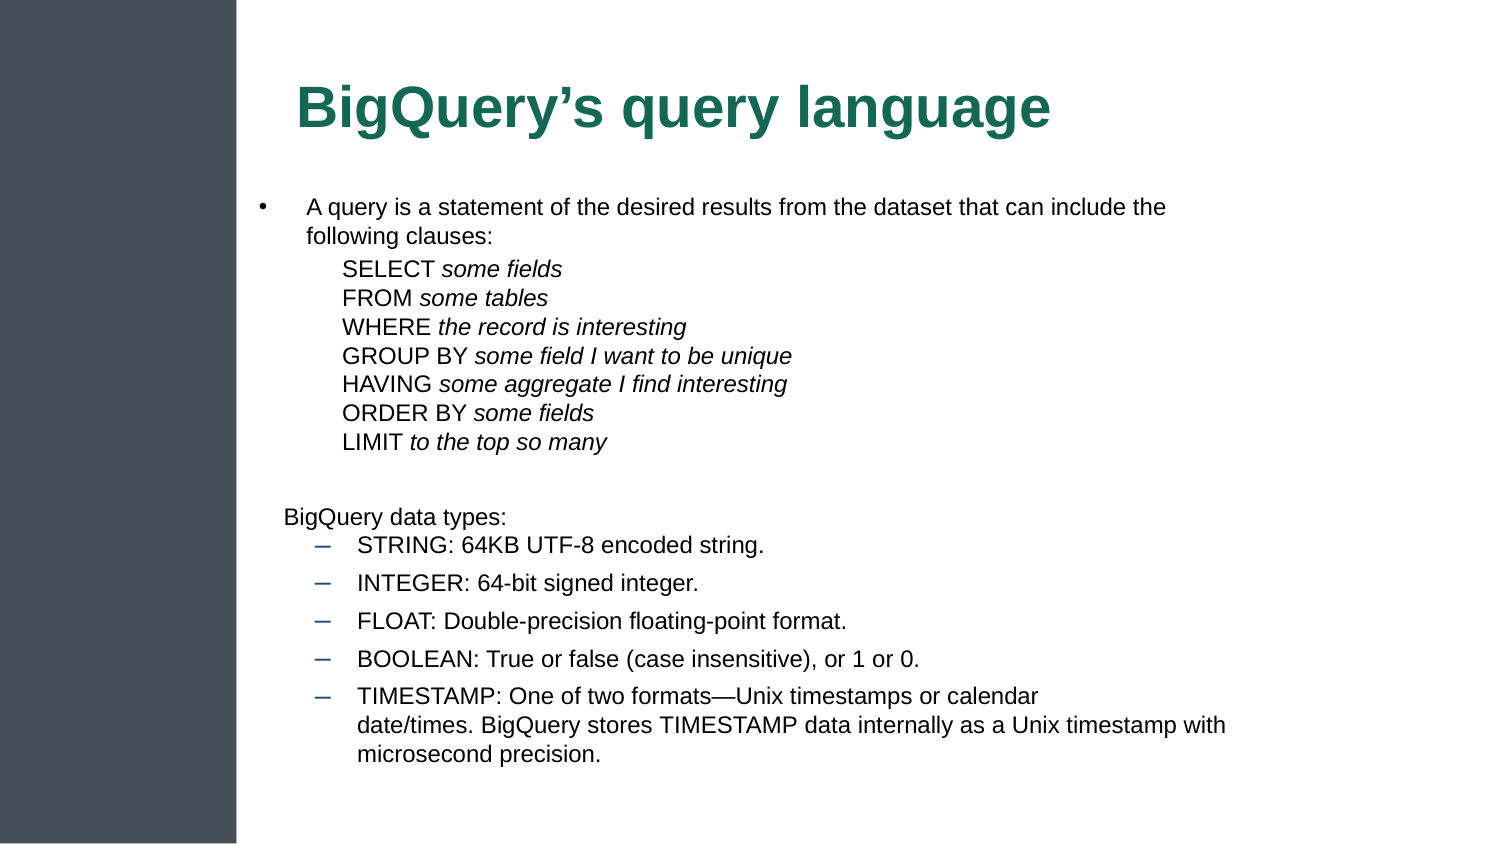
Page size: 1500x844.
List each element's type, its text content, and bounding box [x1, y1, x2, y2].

picture [0, 0, 1500, 844]
list A query is a statement of the desired results from the dataset that can include the following clauses: SELECT some fields FROM some tables WHERE the record is interesting GROUP BY some field I want to be unique HAVING some aggregate I find interesting ORDER BY some fields LIMIT to the top so many [243, 184, 1257, 466]
title BigQuery’s query language [281, 33, 1425, 175]
text_box BigQuery data types: STRING: 64KB UTF-8 encoded string. INTEGER: 64-bit signed integer. FLOAT: Double-precision floating-point format. BOOLEAN: True or false (case insensitive), or 1 or 0. TIMESTAMP: One of two formats—Unix timestamps or calendar date/times. BigQuery stores TIMESTAMP data internally as a Unix timestamp with microsecond precision. [268, 493, 1282, 775]
